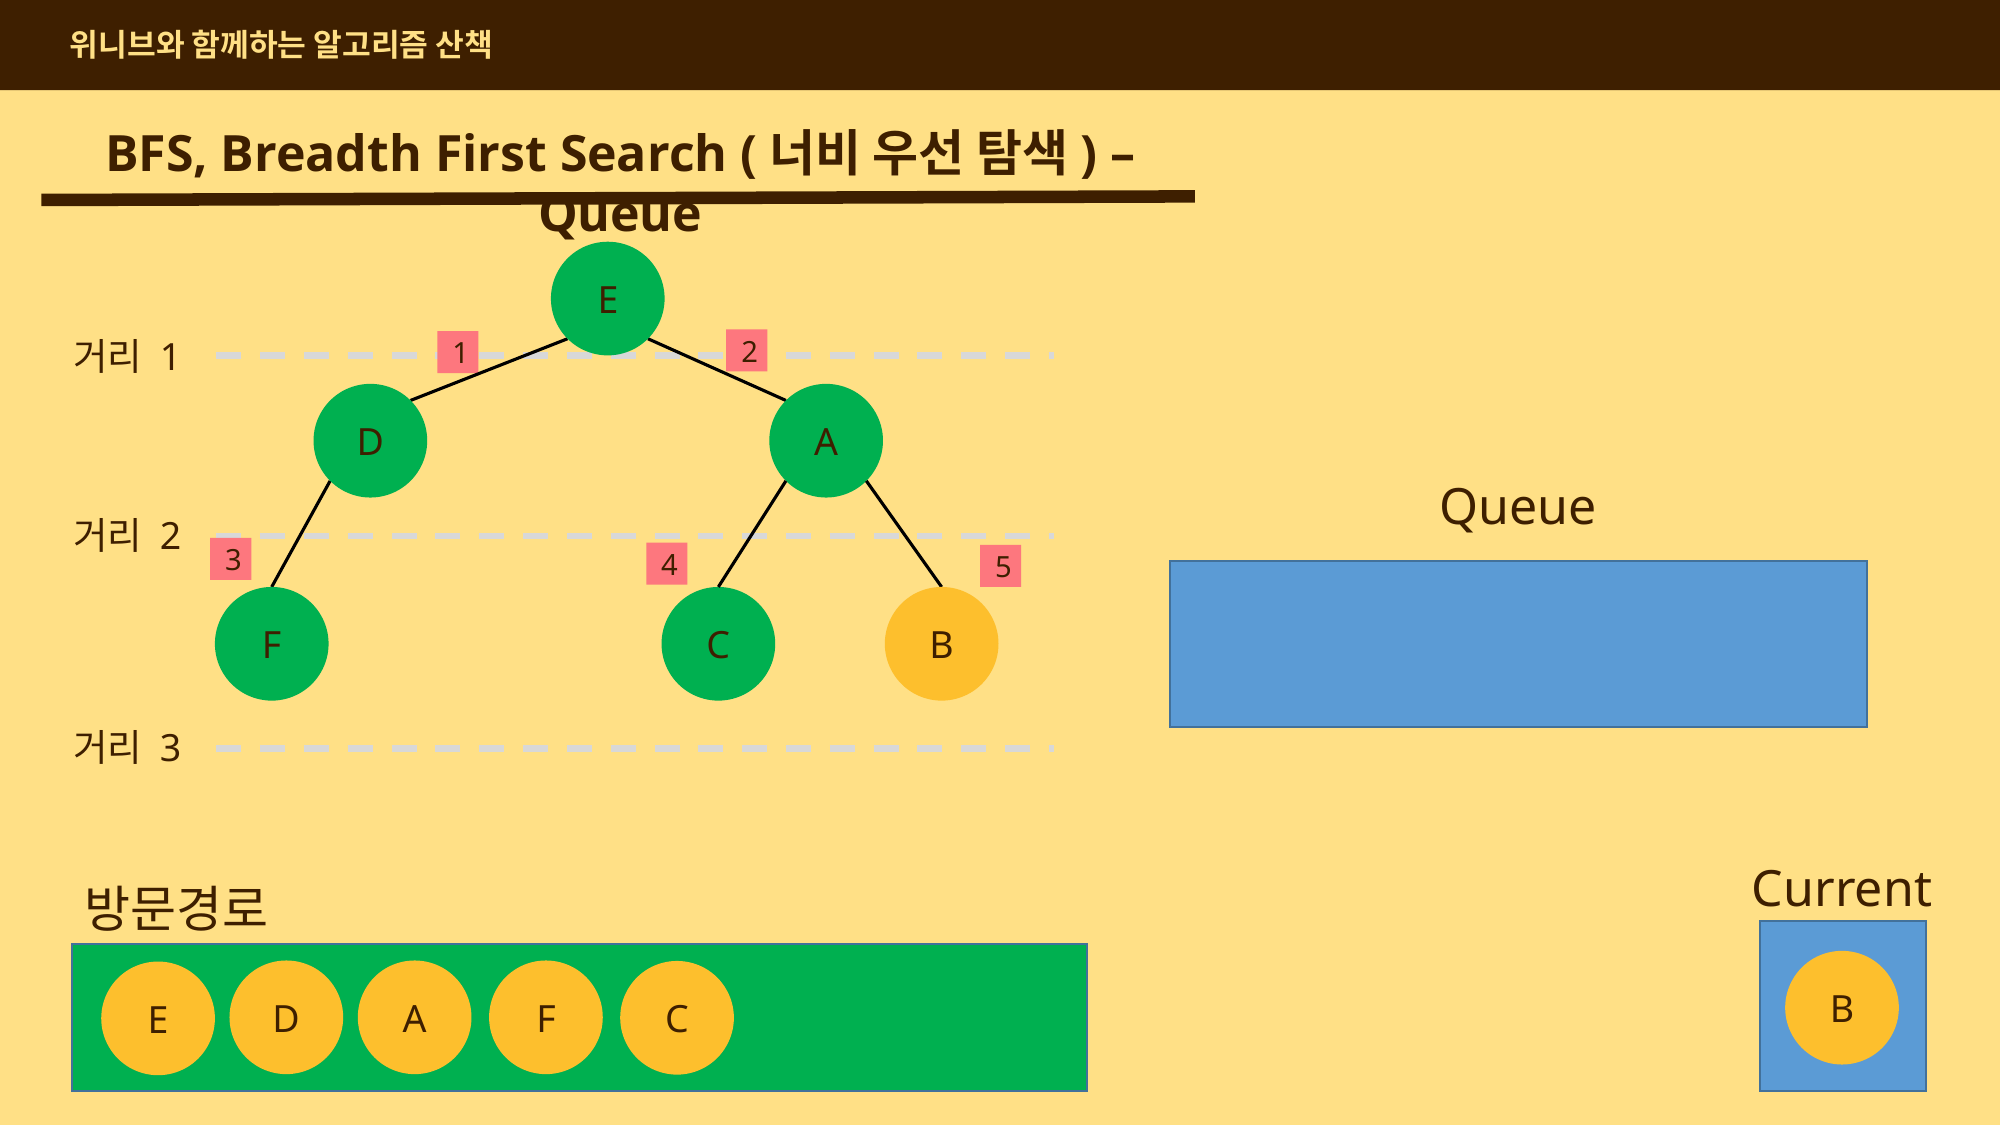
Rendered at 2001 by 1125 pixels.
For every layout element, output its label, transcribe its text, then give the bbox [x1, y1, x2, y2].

text_box [1170, 561, 1867, 727]
text_box Queue [1423, 466, 1614, 542]
text_box [0, 0, 2000, 91]
text_box Current [1735, 848, 1948, 924]
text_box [271, 480, 331, 588]
text_box C [620, 960, 734, 1075]
text_box 위니브와 함께하는 알고리즘 산책 [54, 17, 805, 71]
text_box B [1785, 950, 1899, 1065]
text_box BFS, Breadth First Search (너비 우선 탐색) – Queue [17, 114, 1223, 250]
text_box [25, 325, 1054, 778]
text_box F [489, 960, 603, 1075]
text_box D [229, 960, 344, 1075]
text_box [718, 480, 787, 588]
text_box 방문경로 [47, 870, 305, 946]
text_box A [357, 960, 472, 1075]
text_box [647, 338, 787, 401]
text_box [410, 338, 568, 401]
text_box [1760, 924, 1926, 1092]
text_box [71, 943, 1088, 1091]
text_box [47, 196, 1189, 201]
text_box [866, 480, 942, 588]
text_box E [550, 250, 665, 324]
text_box E [101, 961, 215, 1076]
